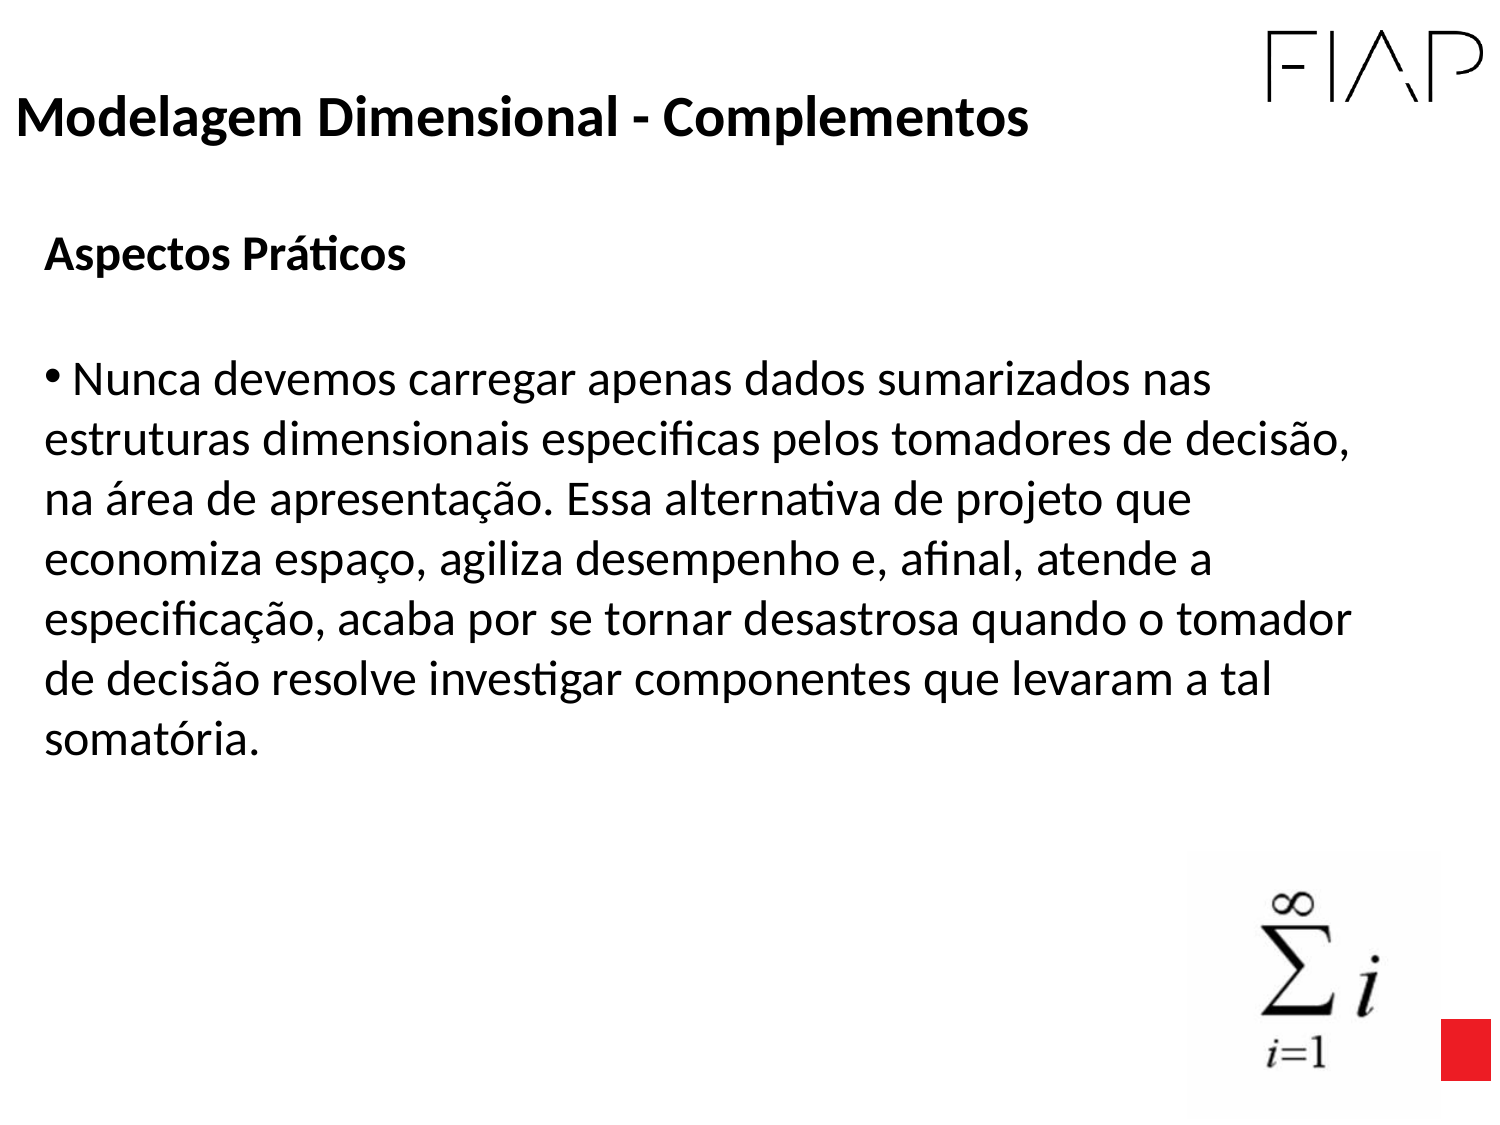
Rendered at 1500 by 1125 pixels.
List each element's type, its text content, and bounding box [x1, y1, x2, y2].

picture [1267, 30, 1483, 102]
picture [1186, 850, 1491, 1119]
text_box Aspectos Práticos Nunca devemos carregar apenas dados sumarizados nas estruturas dimensionais especificas pelos tomadores de decisão, na área de apresentação. Essa alternativa de projeto que economiza espaço, agiliza desempenho e, afinal, atende a especificação, acaba por se tornar desastrosa quando o tomador de decisão resolve investigar componentes que levaram a tal somatória. [29, 219, 1404, 1106]
title Modelagem Dimensional - Complementos [0, 30, 1205, 197]
